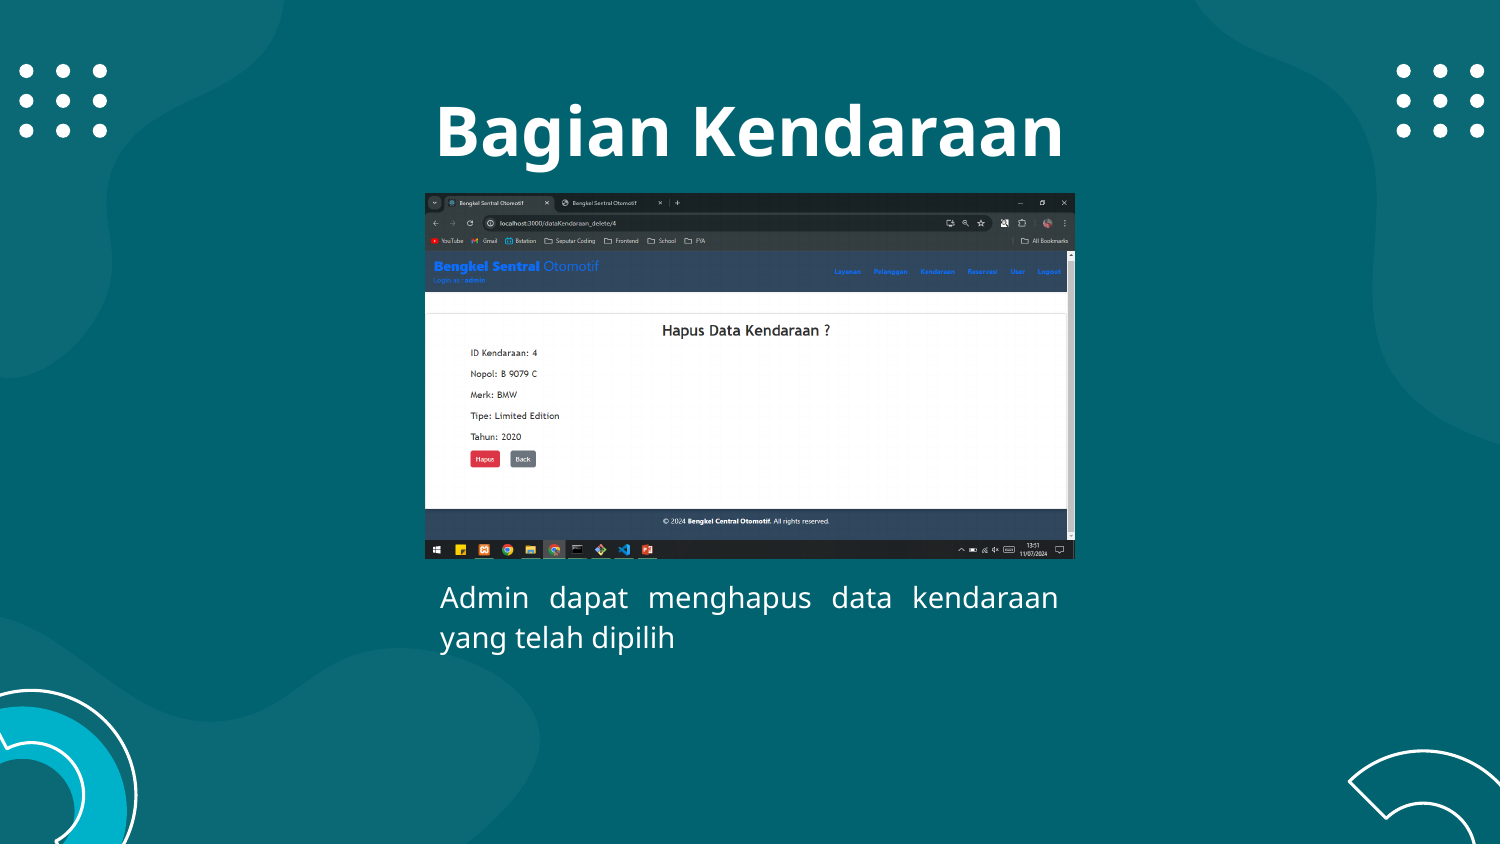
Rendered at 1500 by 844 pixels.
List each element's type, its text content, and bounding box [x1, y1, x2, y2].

picture [424, 193, 1075, 559]
title Bagian Kendaraan [0, 72, 1500, 167]
subtitle Admin dapat menghapus data kendaraan yang telah dipilih [425, 566, 1075, 667]
